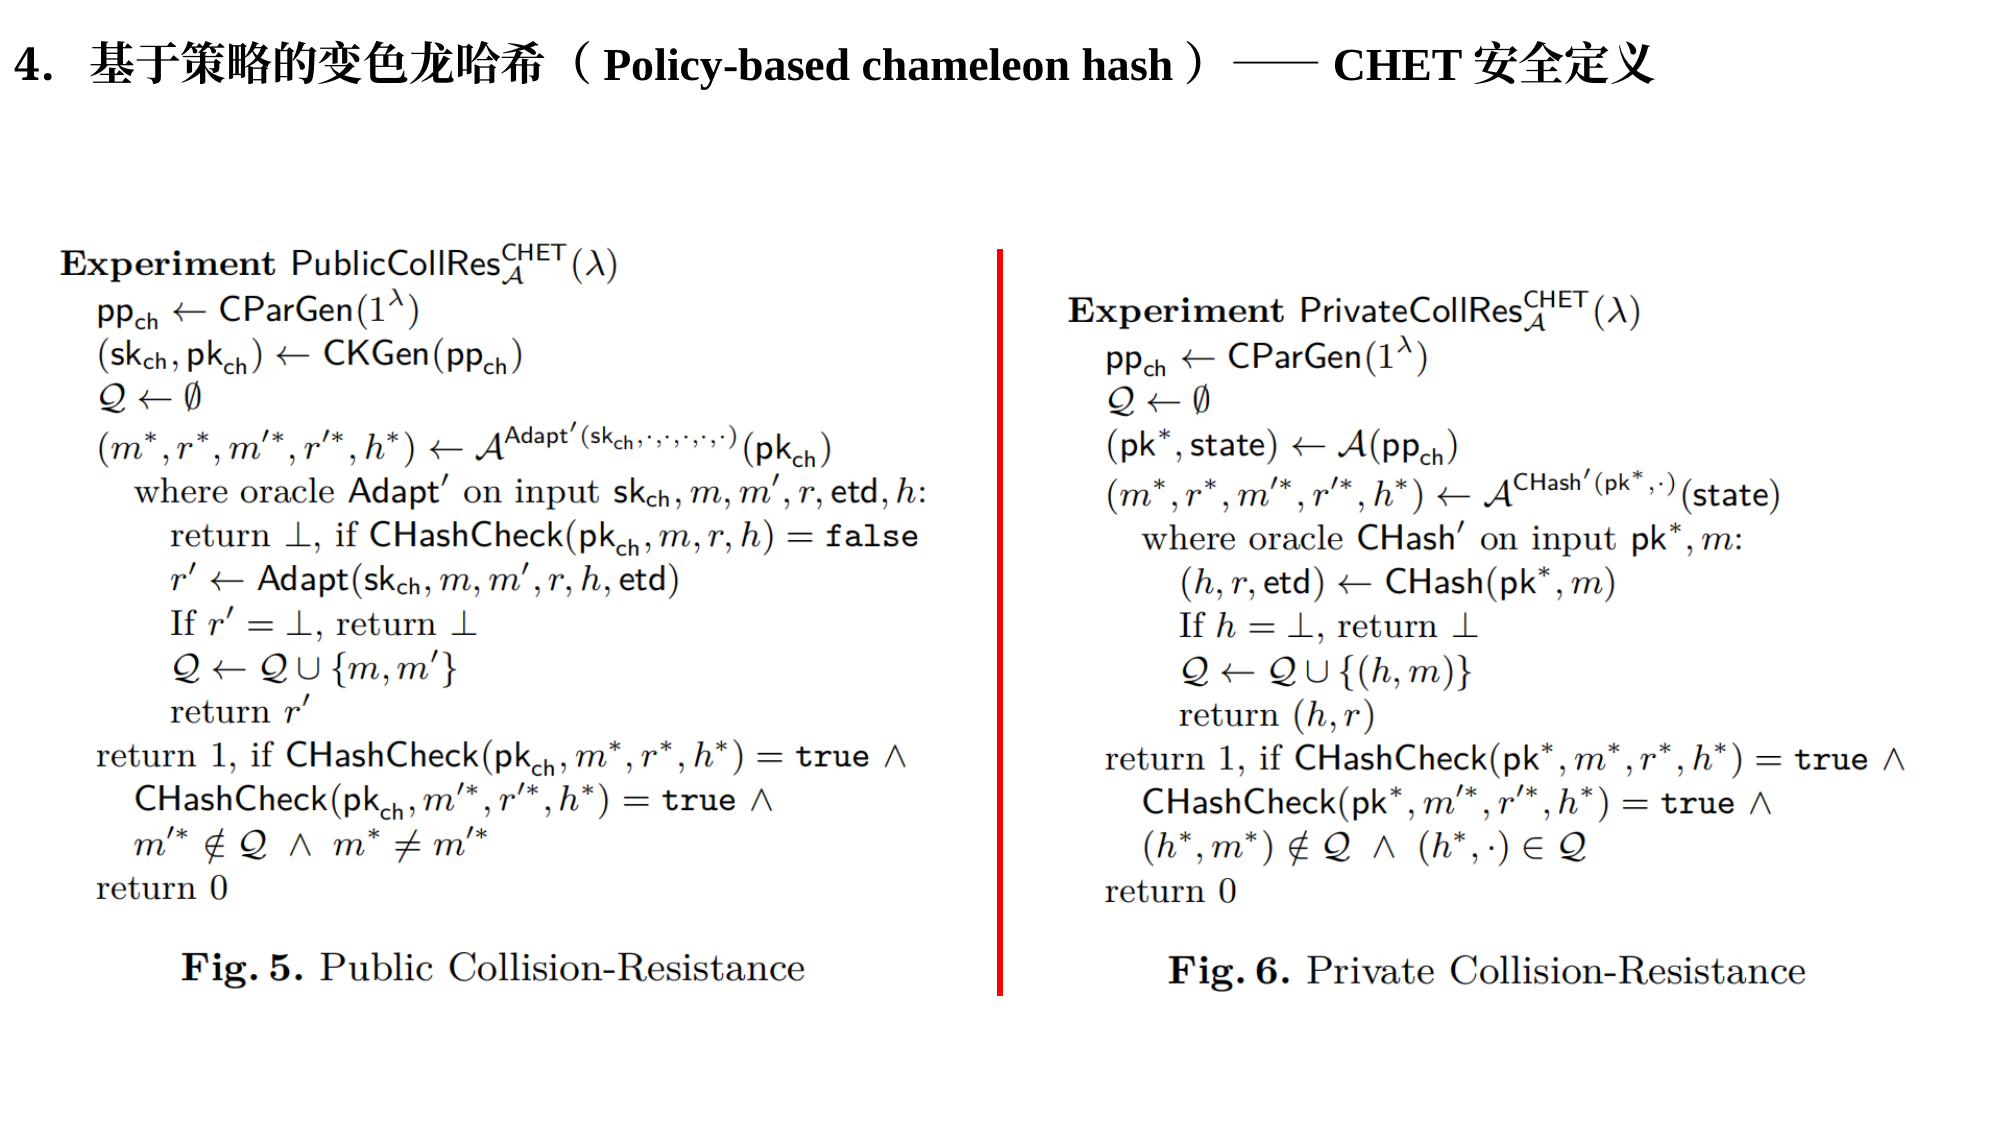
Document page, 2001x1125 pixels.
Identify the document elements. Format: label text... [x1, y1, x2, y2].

text_box 基于策略的变色龙哈希（Policy-based chameleon hash）——CHET安全定义 [0, 0, 2000, 98]
picture [1063, 275, 1918, 997]
picture [50, 227, 937, 997]
